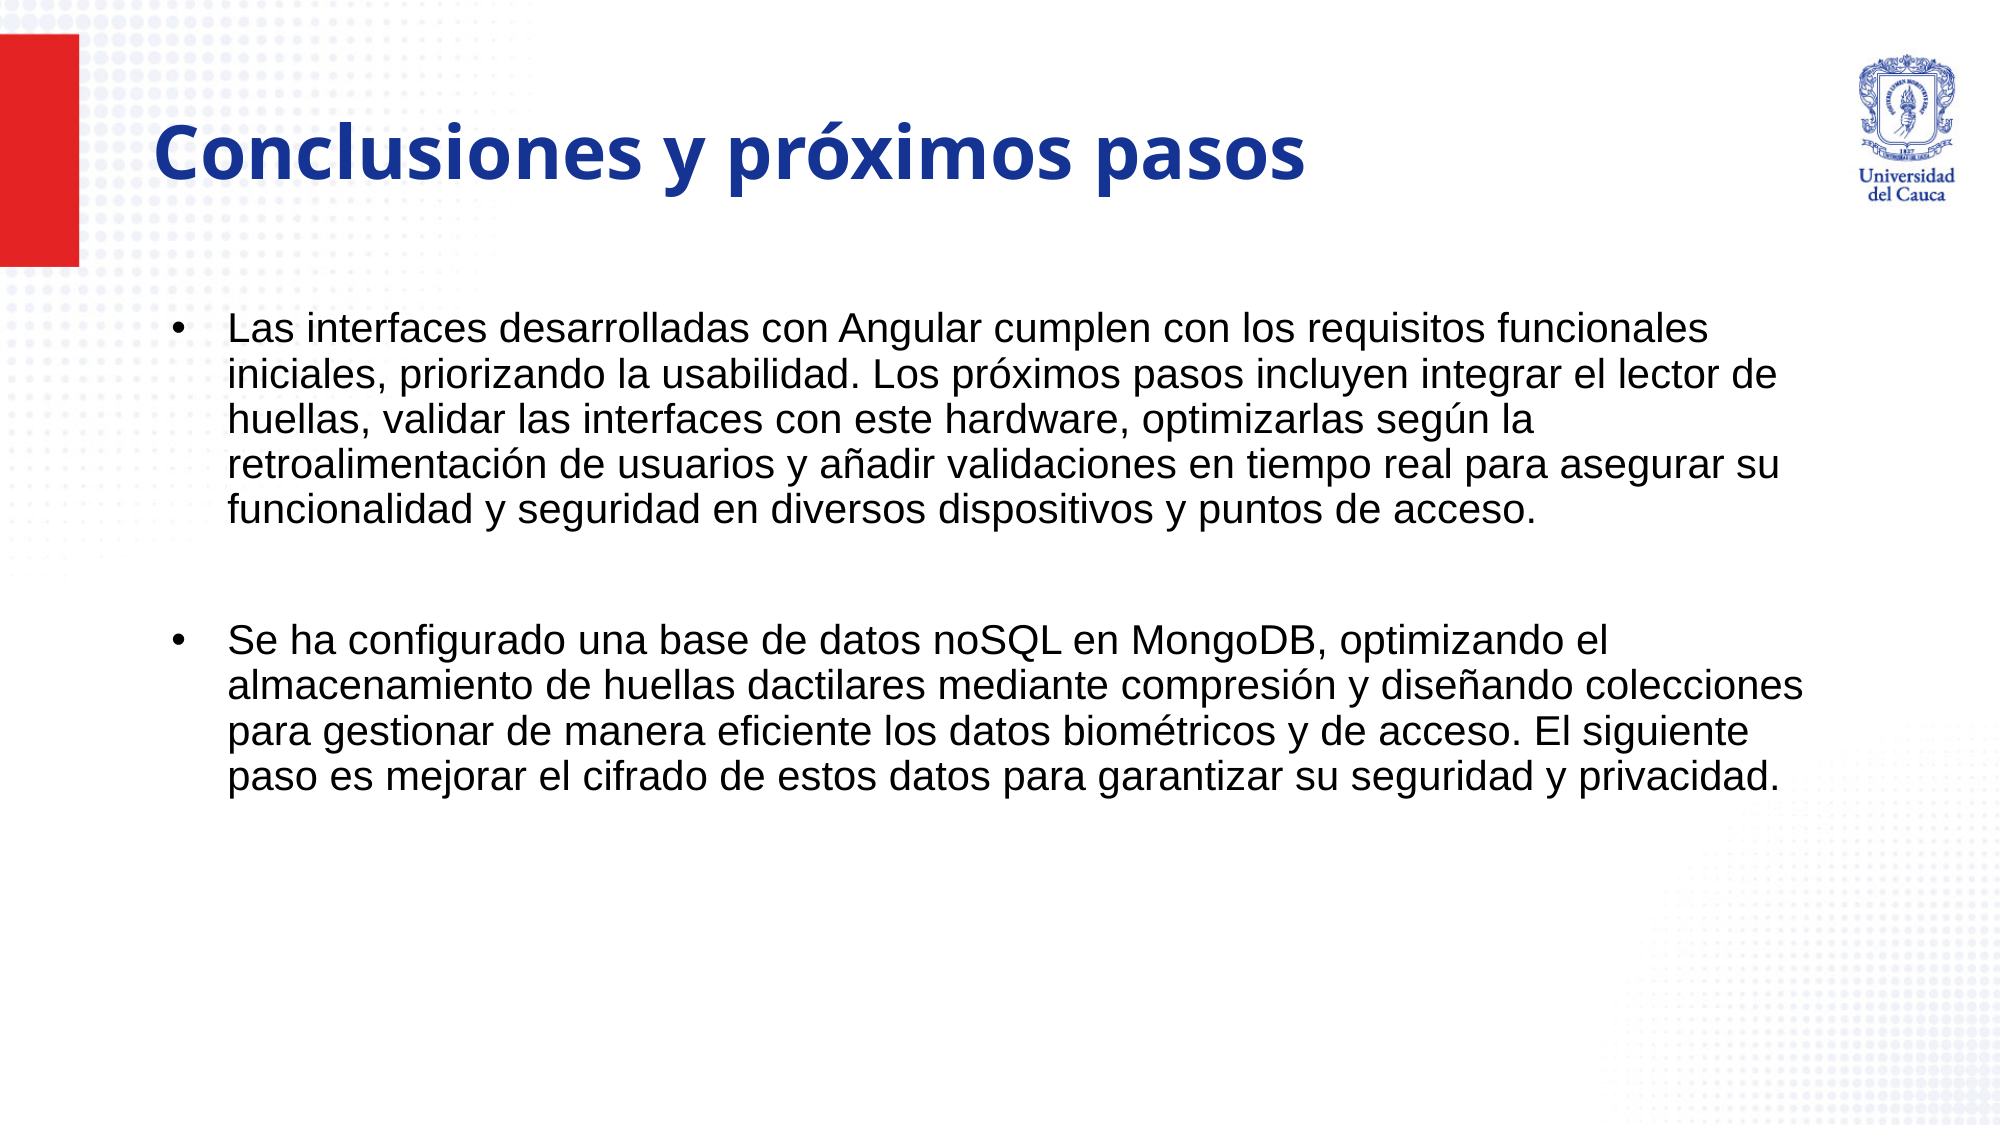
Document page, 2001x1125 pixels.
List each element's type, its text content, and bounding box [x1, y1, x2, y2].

picture [0, 0, 2001, 1125]
list Las interfaces desarrolladas con Angular cumplen con los requisitos funcionales iniciales, priorizando la usabilidad. Los próximos pasos incluyen integrar el lector de huellas, validar las interfaces con este hardware, optimizarlas según la retroalimentación de usuarios y añadir validaciones en tiempo real para asegurar su funcionalidad y seguridad en diversos dispositivos y puntos de acceso. Se ha configurado una base de datos noSQL en MongoDB, optimizando el almacenamiento de huellas dactilares mediante compresión y diseñando colecciones para gestionar de manera eficiente los datos biométricos y de acceso. El siguiente paso es mejorar el cifrado de estos datos para garantizar su seguridad y privacidad. [137, 299, 1863, 1014]
title Conclusiones y próximos pasos [137, 46, 1841, 264]
